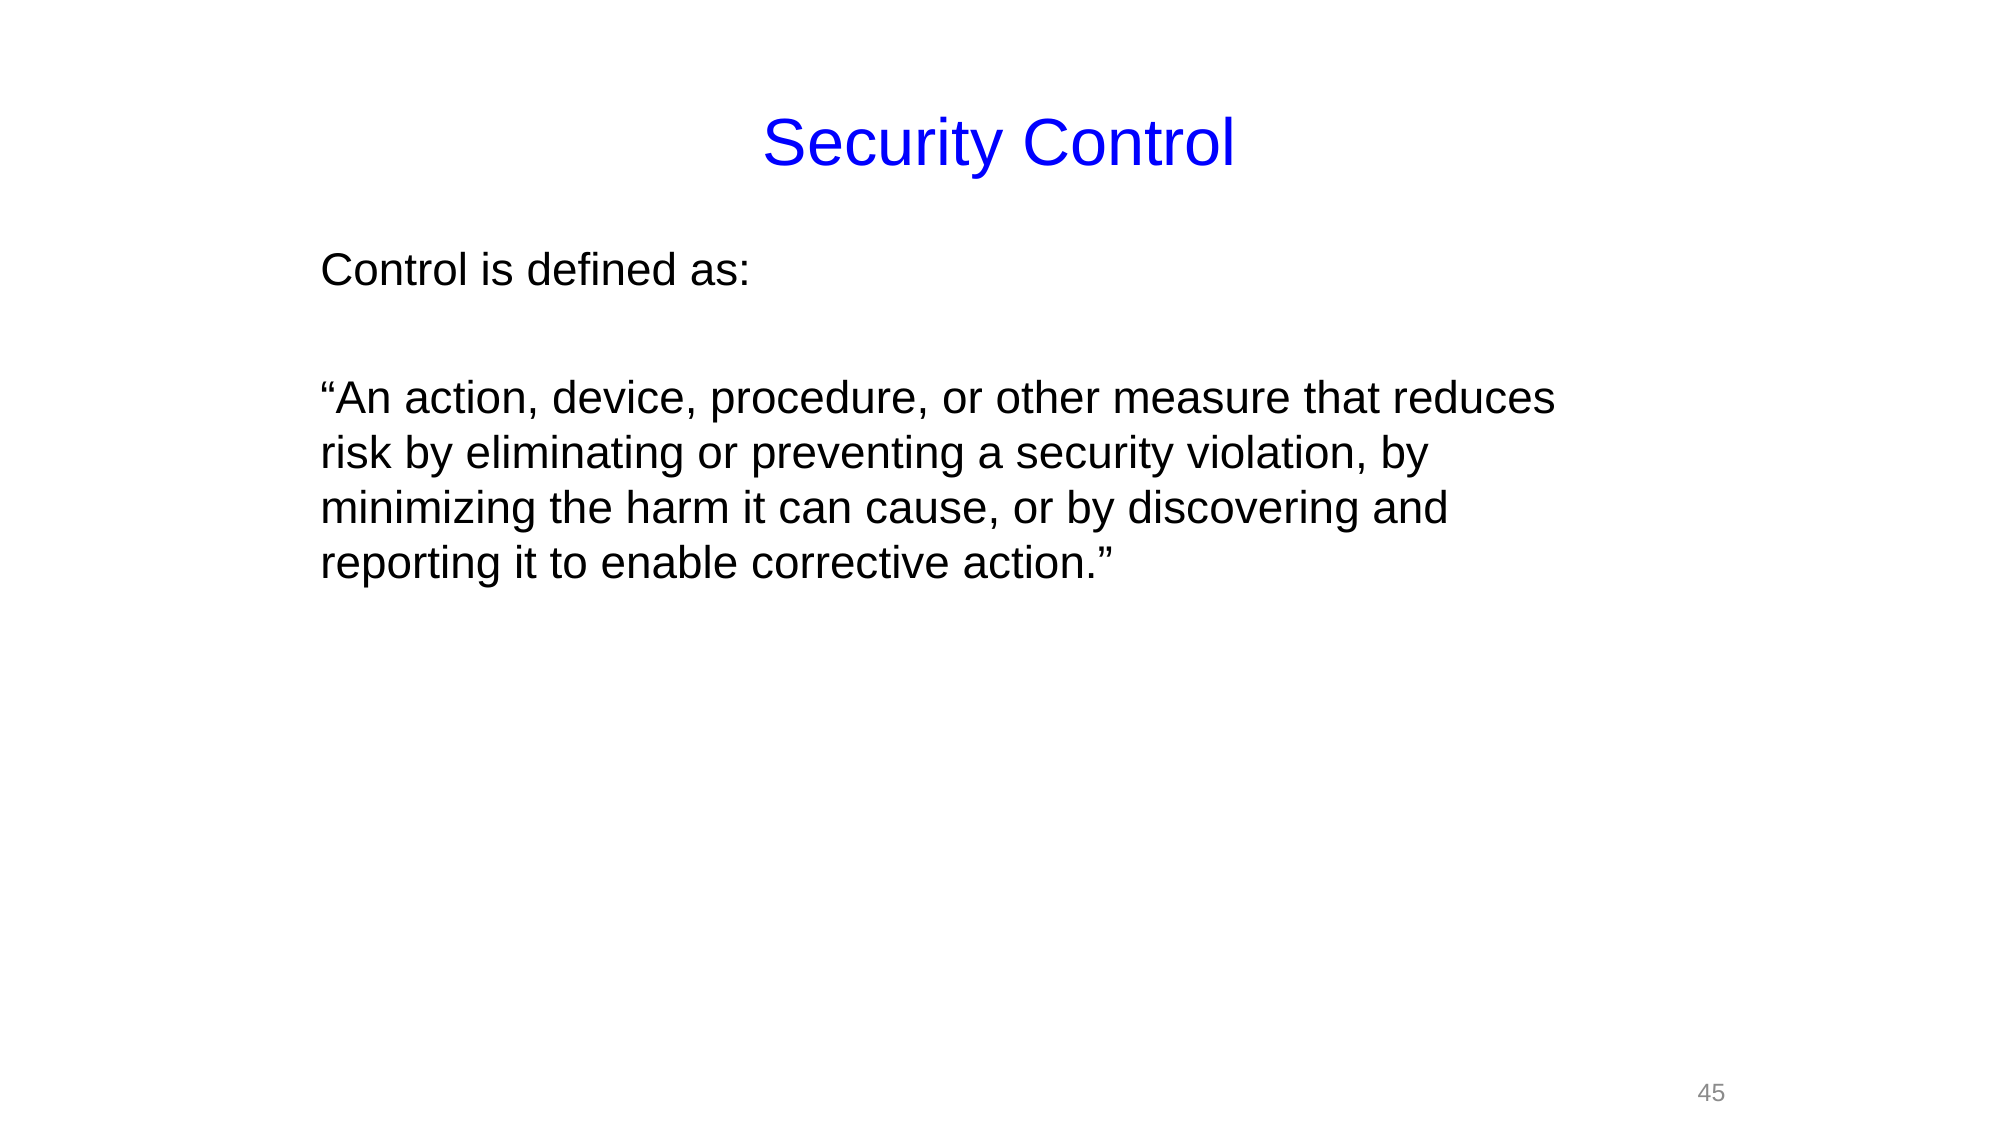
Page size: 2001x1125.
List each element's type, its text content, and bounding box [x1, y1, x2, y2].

list Control is defined as: “An action, device, procedure, or other measure that reduces risk by eliminating or preventing a security violation, by minimizing the harm it can cause, or by discovering and reporting it to enable corrective action.” [305, 232, 1656, 1080]
slide_number 45 [1638, 1080, 1741, 1103]
title Security Control [99, 45, 1900, 233]
